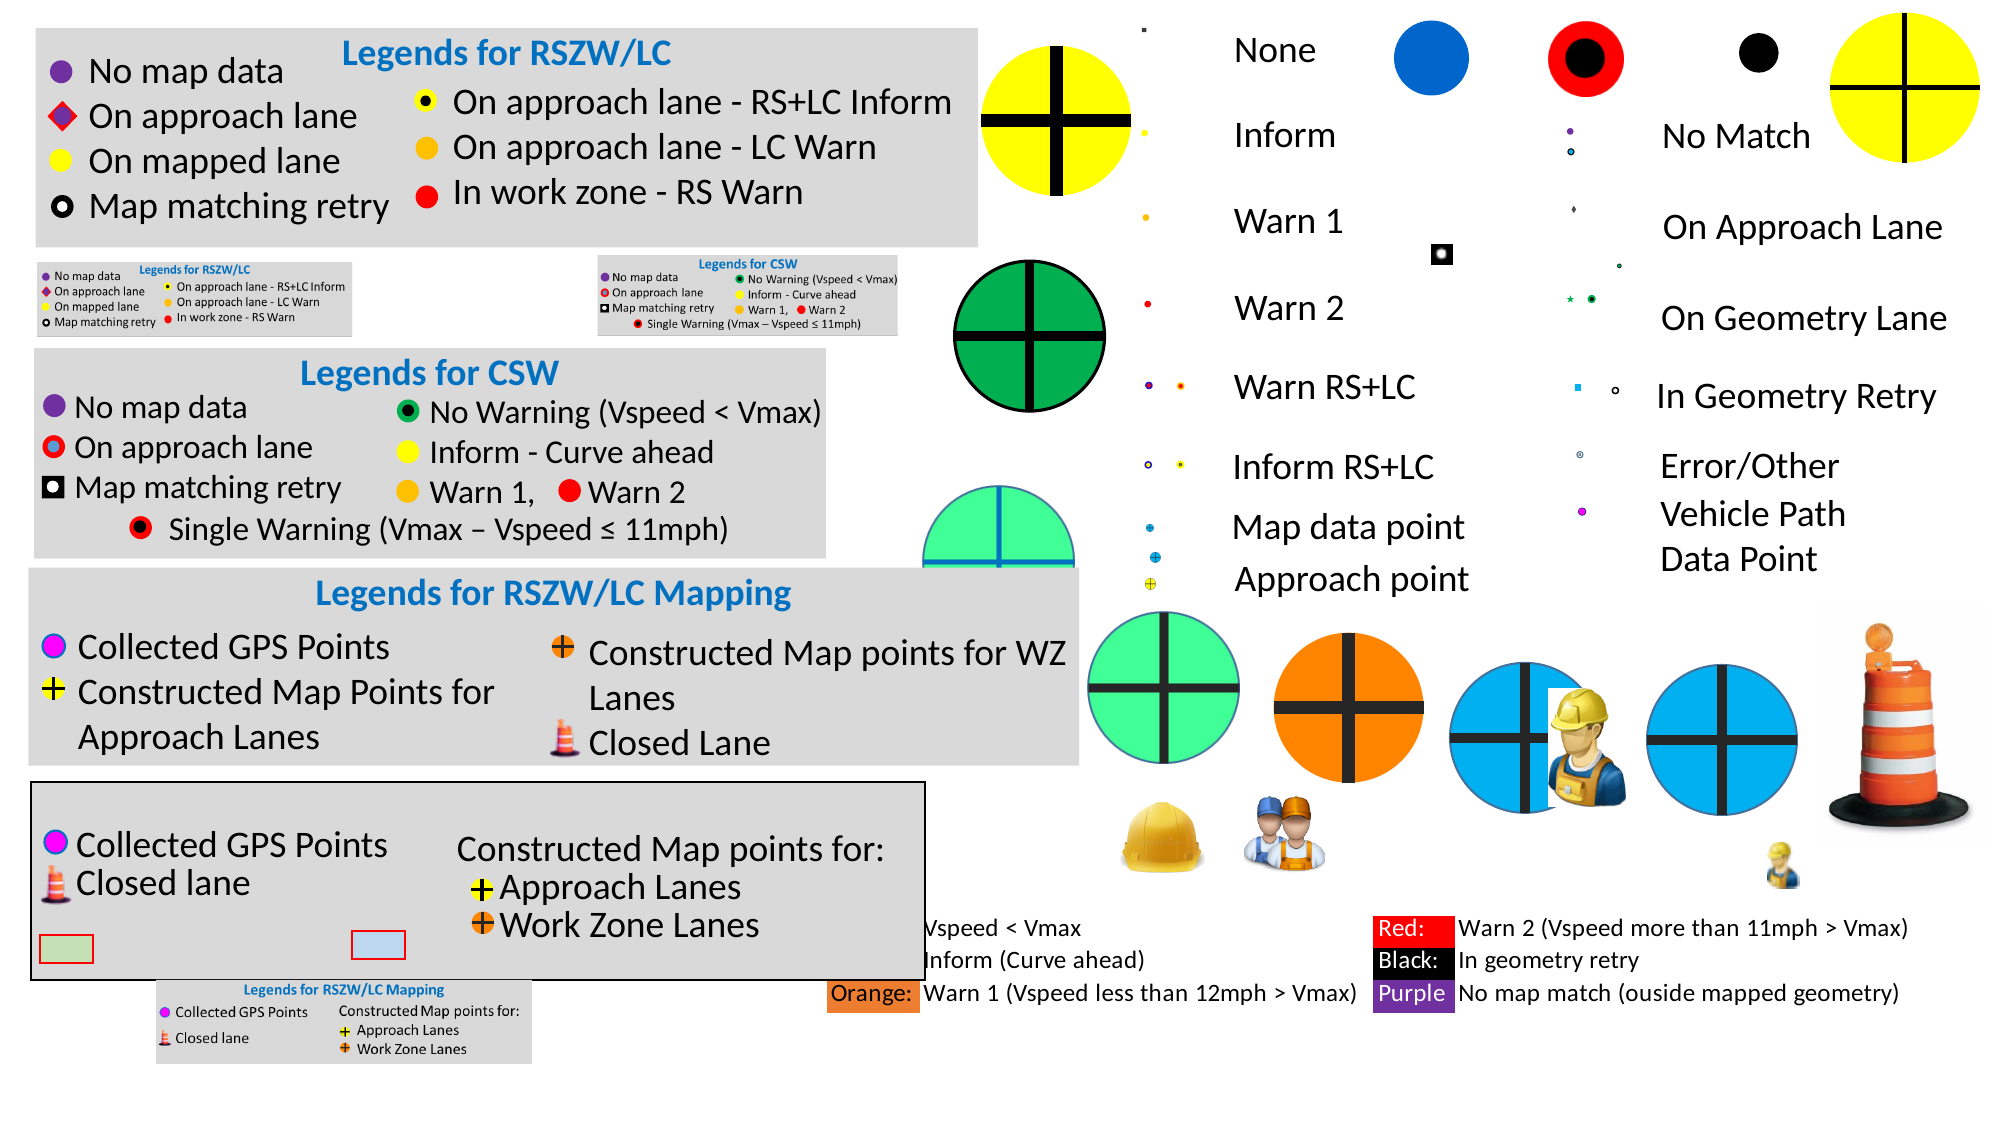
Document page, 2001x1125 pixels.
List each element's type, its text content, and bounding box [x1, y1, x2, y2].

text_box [470, 878, 494, 901]
picture [1120, 802, 1205, 873]
text_box [1176, 382, 1185, 391]
text_box [1144, 381, 1154, 390]
text_box Collected GPS Points Closed lane [61, 826, 421, 949]
text_box On Geometry Lane [1646, 285, 1964, 346]
text_box [41, 633, 67, 659]
text_box Constructed Map points for WZ Lanes Closed Lane [574, 620, 1090, 770]
picture [550, 719, 581, 758]
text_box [42, 677, 65, 700]
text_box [33, 348, 826, 559]
text_box [43, 829, 68, 855]
text_box [1577, 506, 1587, 517]
text_box [1566, 147, 1576, 156]
text_box In Geometry Retry [1641, 364, 1953, 424]
text_box Constructed Map points for: Approach Lanes Work Zone Lanes [442, 823, 905, 953]
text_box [1646, 664, 1797, 815]
text_box [1176, 460, 1185, 469]
text_box Inform RS+LC [1218, 434, 1450, 494]
text_box Collected GPS Points Constructed Map Points for Approach Lanes [63, 621, 518, 765]
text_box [1394, 20, 1778, 96]
text_box [1144, 460, 1153, 469]
text_box Legends for RSZW/LC Mapping [27, 567, 922, 767]
text_box On Approach Lane [1648, 194, 1959, 255]
text_box [1141, 129, 1148, 137]
picture [597, 255, 898, 337]
picture [156, 974, 532, 1068]
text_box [551, 635, 575, 658]
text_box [1449, 662, 1600, 813]
text_box [1611, 386, 1620, 395]
picture [41, 865, 72, 905]
text_box [1566, 128, 1574, 135]
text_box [1576, 451, 1583, 458]
picture [922, 485, 1077, 640]
picture [1244, 793, 1325, 875]
picture [1548, 688, 1628, 807]
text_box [35, 27, 979, 248]
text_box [1829, 12, 1980, 163]
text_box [1588, 295, 1595, 302]
text_box Error/Other [1645, 433, 1856, 481]
text_box Warn 1 [1219, 188, 1359, 249]
text_box Inform [1219, 102, 1352, 163]
text_box Vehicle Path Data Point [1645, 481, 1871, 587]
text_box None [1219, 17, 1332, 77]
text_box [825, 915, 1928, 1014]
text_box [1566, 295, 1574, 303]
text_box [30, 781, 926, 981]
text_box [471, 911, 495, 935]
text_box [351, 930, 406, 960]
picture [1431, 244, 1453, 266]
text_box [1144, 300, 1152, 308]
picture [1548, 21, 1624, 97]
picture [1767, 842, 1800, 889]
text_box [981, 45, 1132, 196]
text_box [1570, 203, 1578, 216]
text_box Warn RS+LC [1218, 355, 1431, 415]
text_box Approach point [1219, 546, 1485, 607]
text_box [1142, 214, 1150, 221]
text_box No Match [1647, 103, 1827, 164]
text_box [1575, 384, 1581, 391]
text_box Warn 2 [1219, 275, 1360, 336]
picture [37, 262, 353, 337]
picture [1087, 611, 1244, 768]
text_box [1273, 632, 1424, 783]
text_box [954, 261, 1105, 412]
text_box [39, 934, 94, 964]
picture [1145, 578, 1156, 590]
picture [1816, 603, 1987, 846]
text_box Map data point [1216, 494, 1481, 554]
